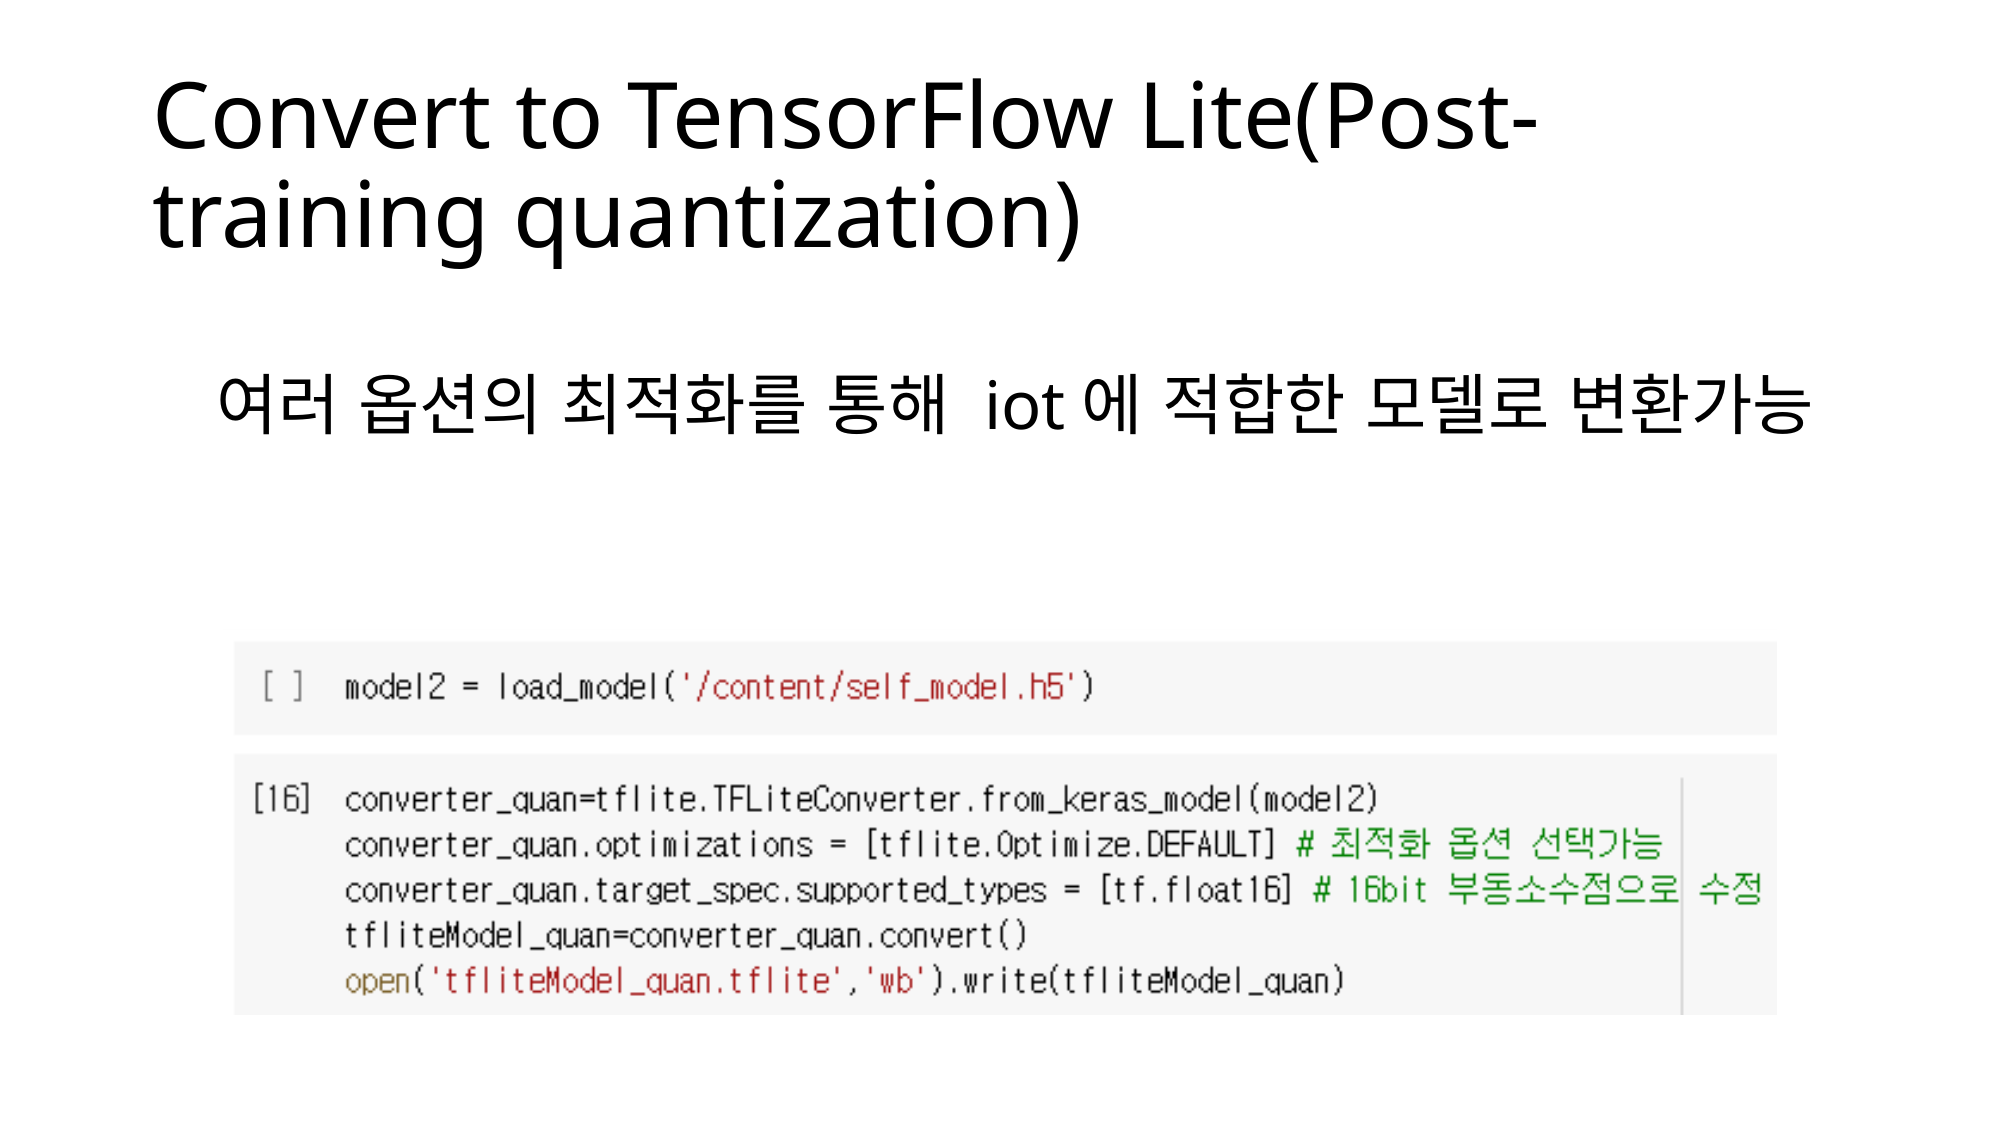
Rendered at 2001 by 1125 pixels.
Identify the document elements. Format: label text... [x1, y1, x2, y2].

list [223, 628, 1777, 1015]
text_box 여러 옵션의 최적화를 통해 iot에 적합한 모델로 변환가능 [202, 355, 1830, 495]
title Convert to TensorFlow Lite(Post-training quantization) [137, 59, 1863, 278]
